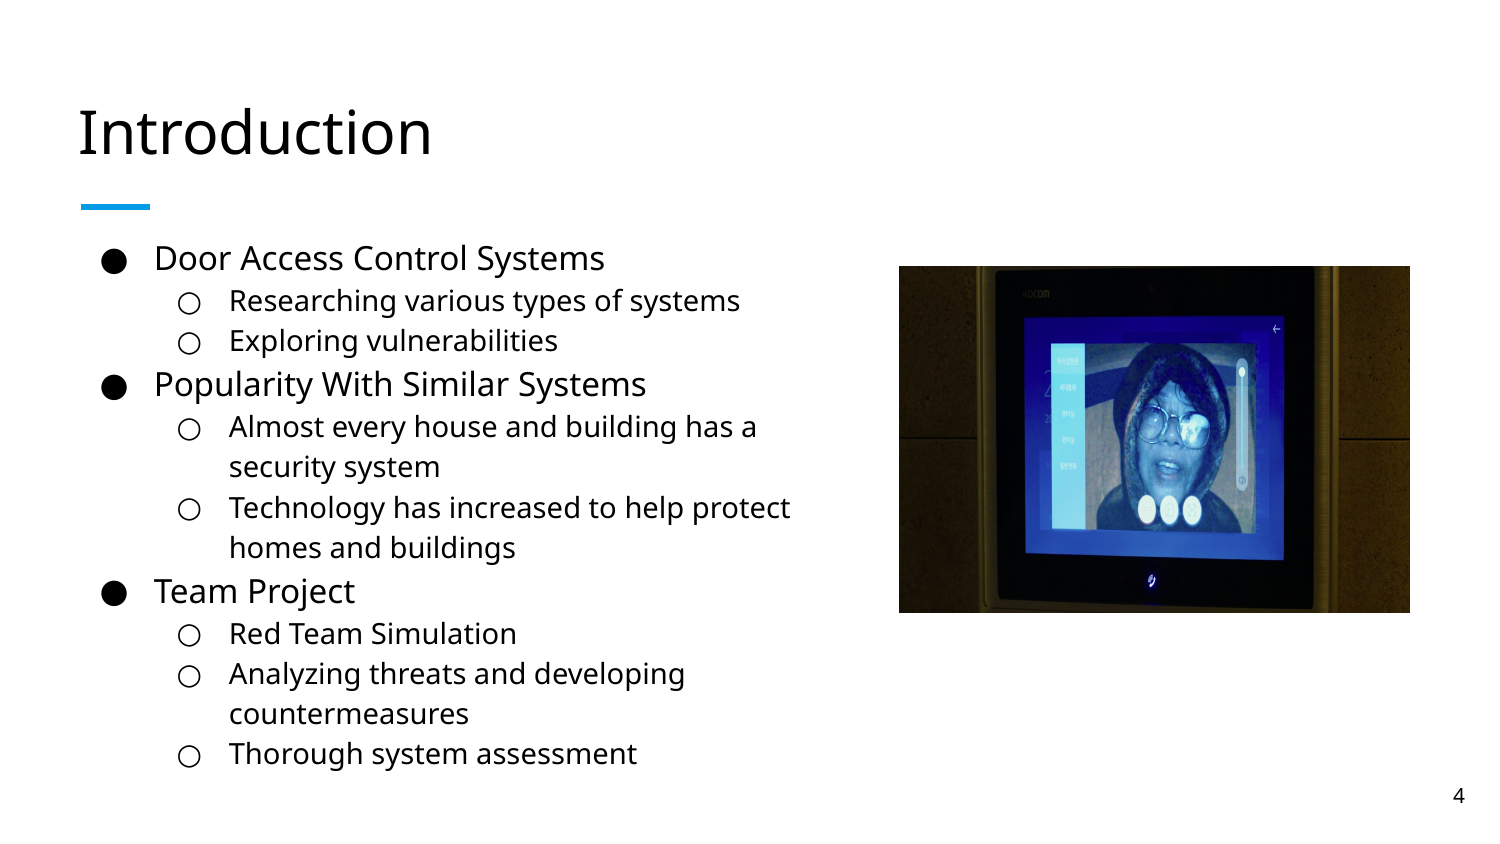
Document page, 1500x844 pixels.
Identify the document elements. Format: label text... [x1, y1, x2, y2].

picture [899, 266, 1410, 613]
slide_number ‹#› [1389, 764, 1480, 830]
title Introduction [63, 75, 1437, 188]
list Door Access Control Systems Researching various types of systems Exploring vulnerabilities Popularity With Similar Systems Almost every house and building has a security system Technology has increased to help protect homes and buildings Team Project Red Team Simulation Analyzing threats and developing countermeasures Thorough system assessment [63, 216, 878, 722]
